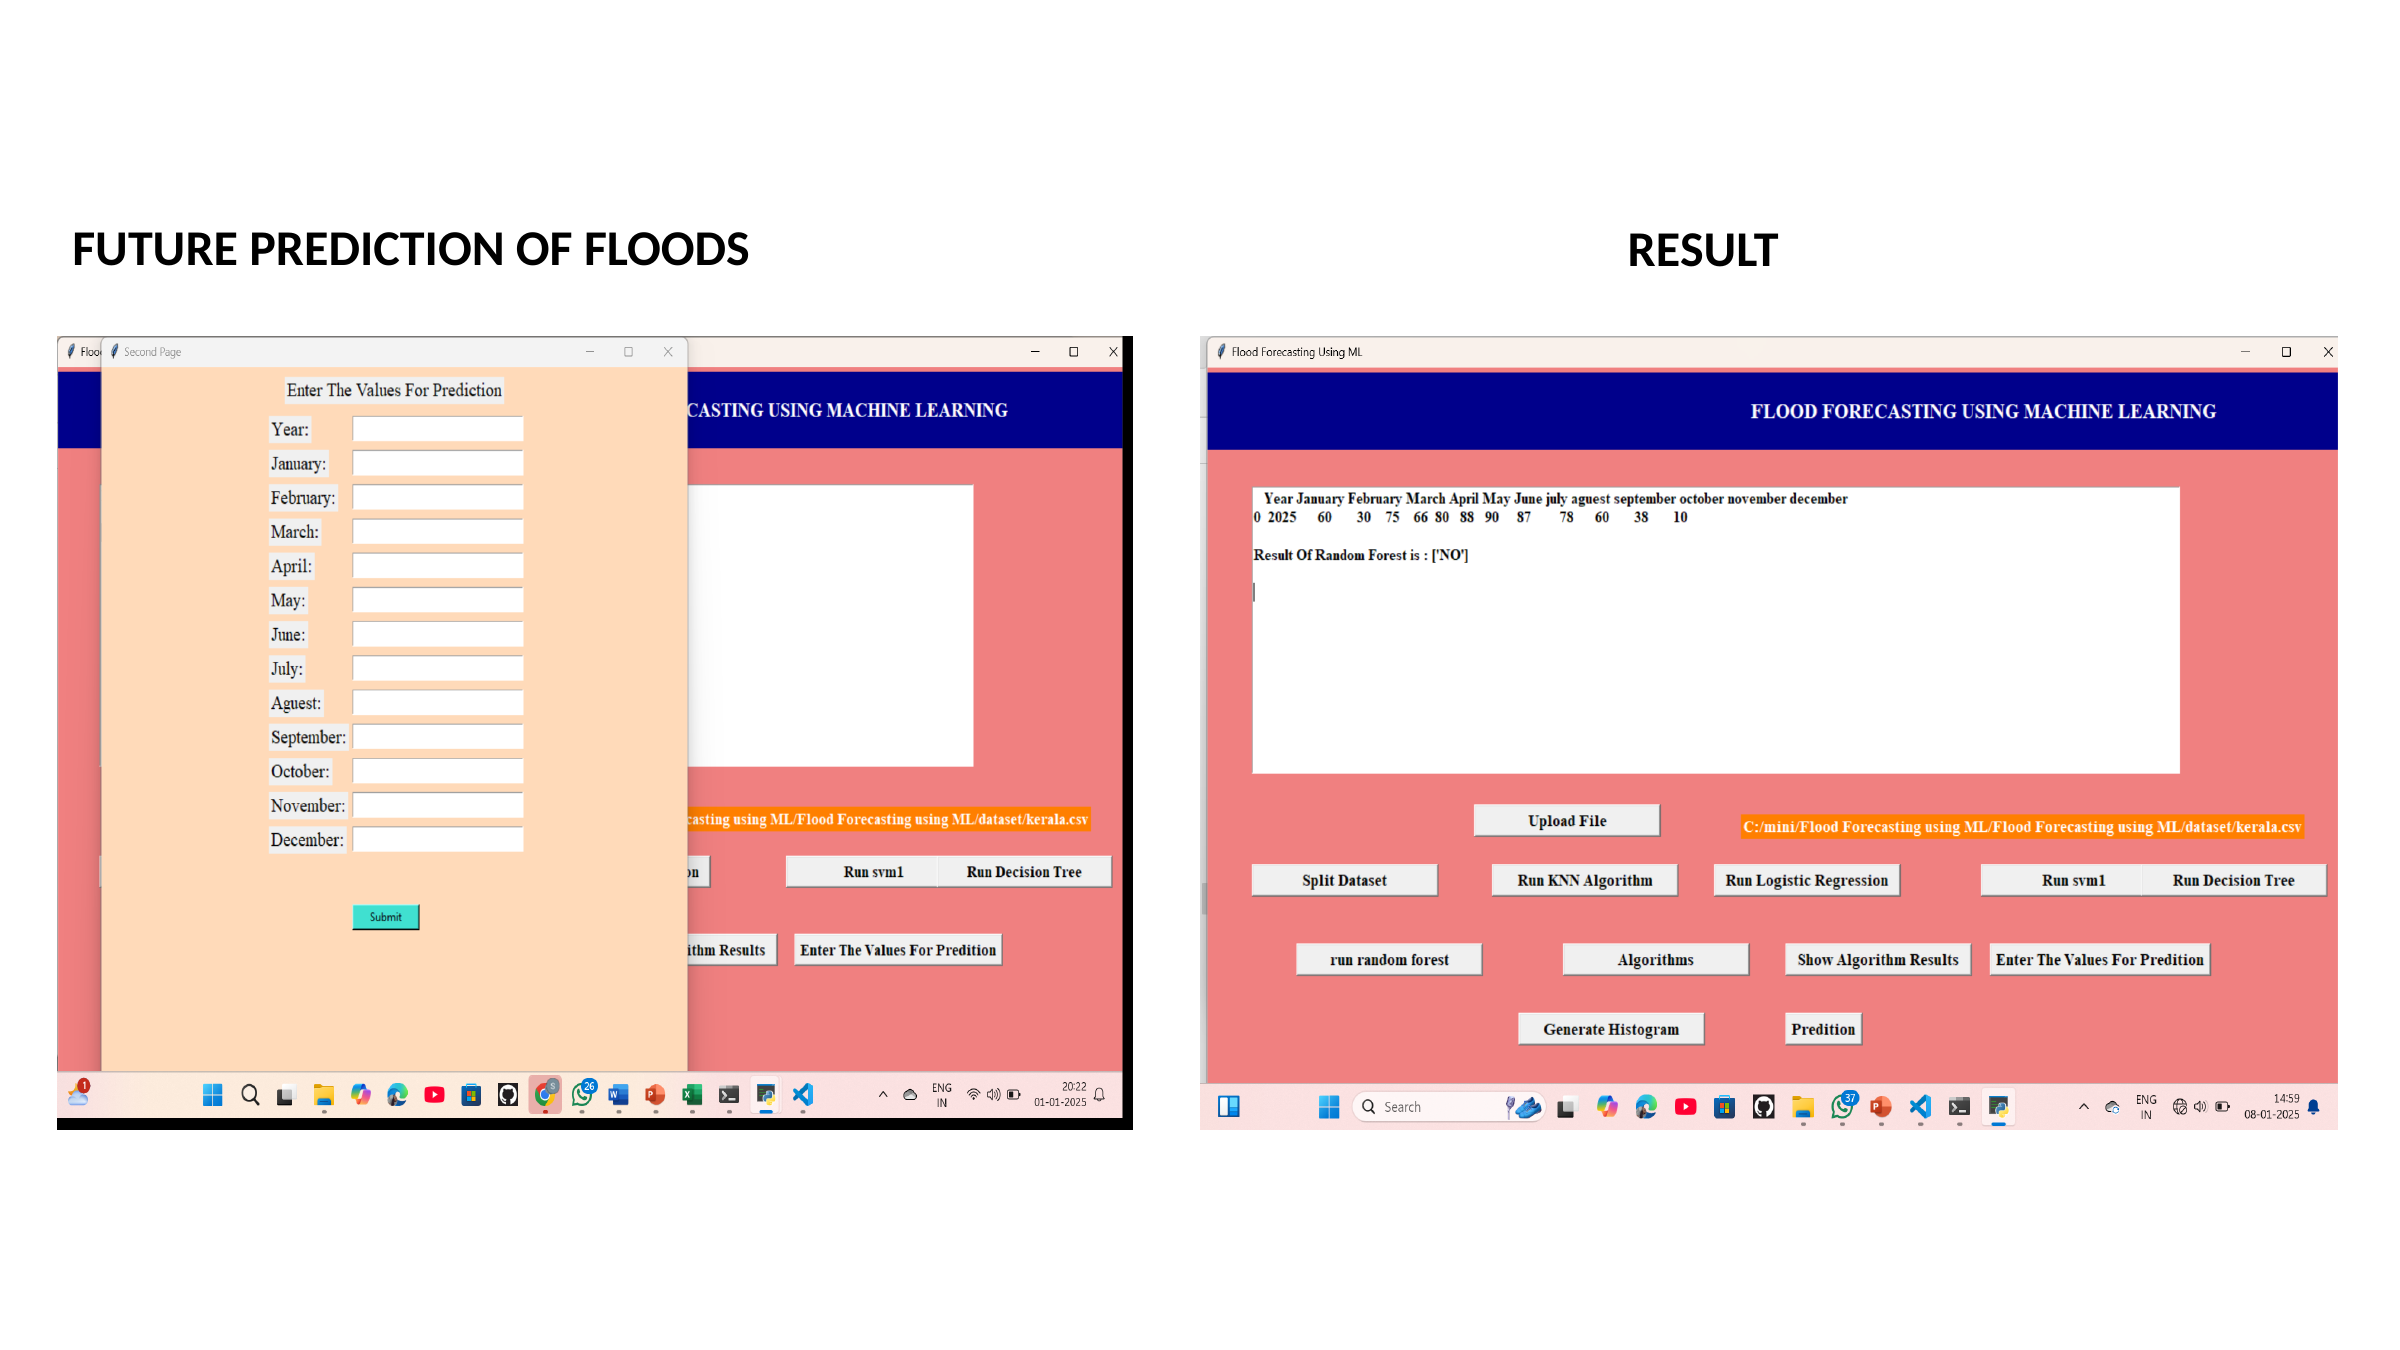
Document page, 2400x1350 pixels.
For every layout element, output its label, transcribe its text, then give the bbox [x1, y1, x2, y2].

text_box FUTURE PREDICTION OF FLOODS [57, 208, 1079, 283]
text_box RESULT [1612, 209, 2119, 284]
picture [57, 336, 1133, 1130]
picture [1199, 336, 2338, 1130]
